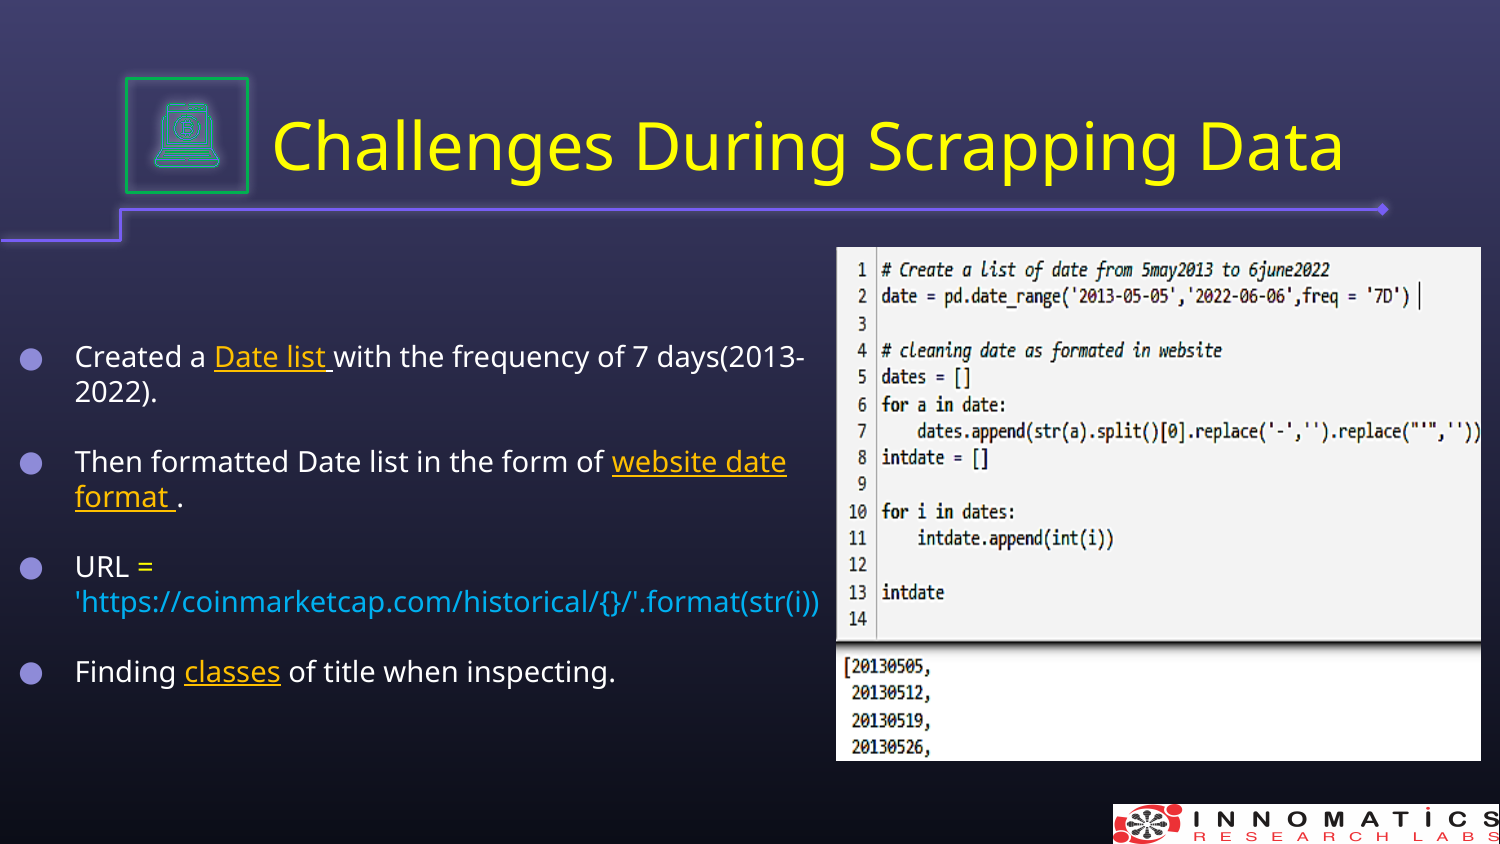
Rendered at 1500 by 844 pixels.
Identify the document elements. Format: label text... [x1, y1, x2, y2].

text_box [126, 78, 248, 193]
list Created a Date list with the frequency of 7 days(2013-2022). Then formatted Date list in the form of website date format . URL = 'https://coinmarketcap.com/historical/{}/'.format(str(i)) Finding classes of title when inspecting. [0, 266, 831, 761]
picture [1113, 804, 1499, 844]
picture [836, 246, 1482, 761]
title Challenges During Scrapping Data [256, 88, 1500, 183]
